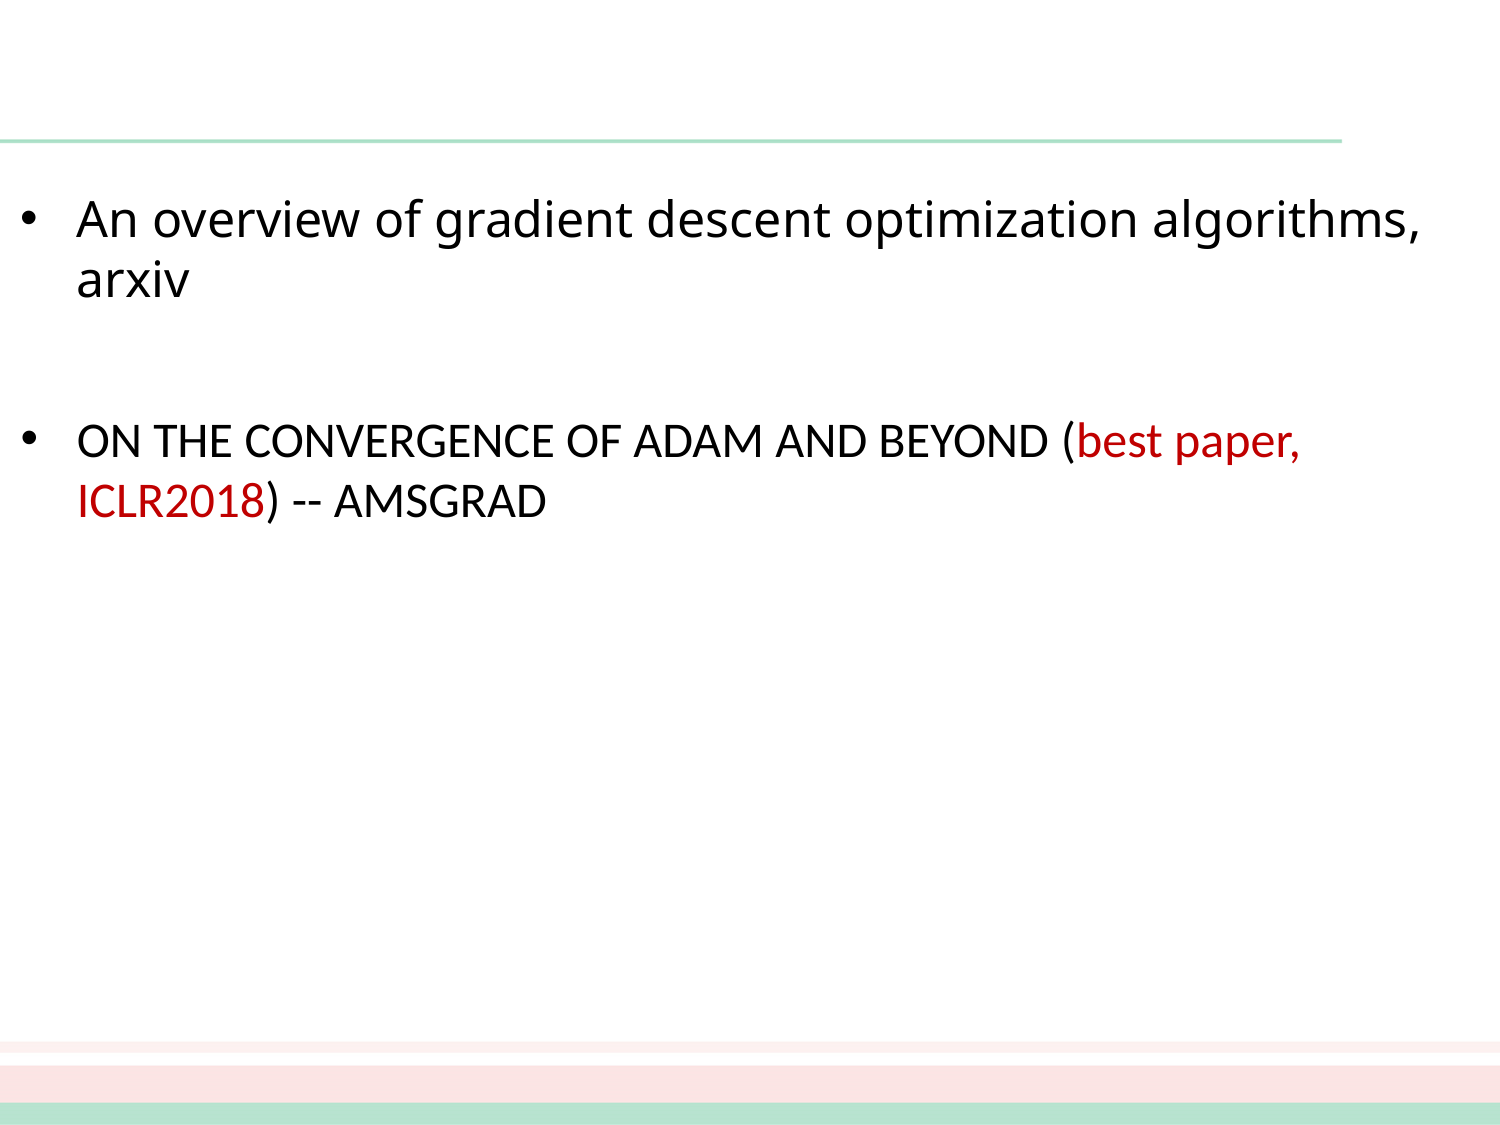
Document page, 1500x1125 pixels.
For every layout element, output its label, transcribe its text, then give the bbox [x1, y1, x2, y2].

picture [0, 0, 1500, 1125]
title An overview of gradient descent optimization algorithms, arxiv [20, 187, 1471, 370]
text_box ON THE CONVERGENCE OF ADAM AND BEYOND (best paper, ICLR2018) -- AMSGRAD [5, 399, 1471, 535]
